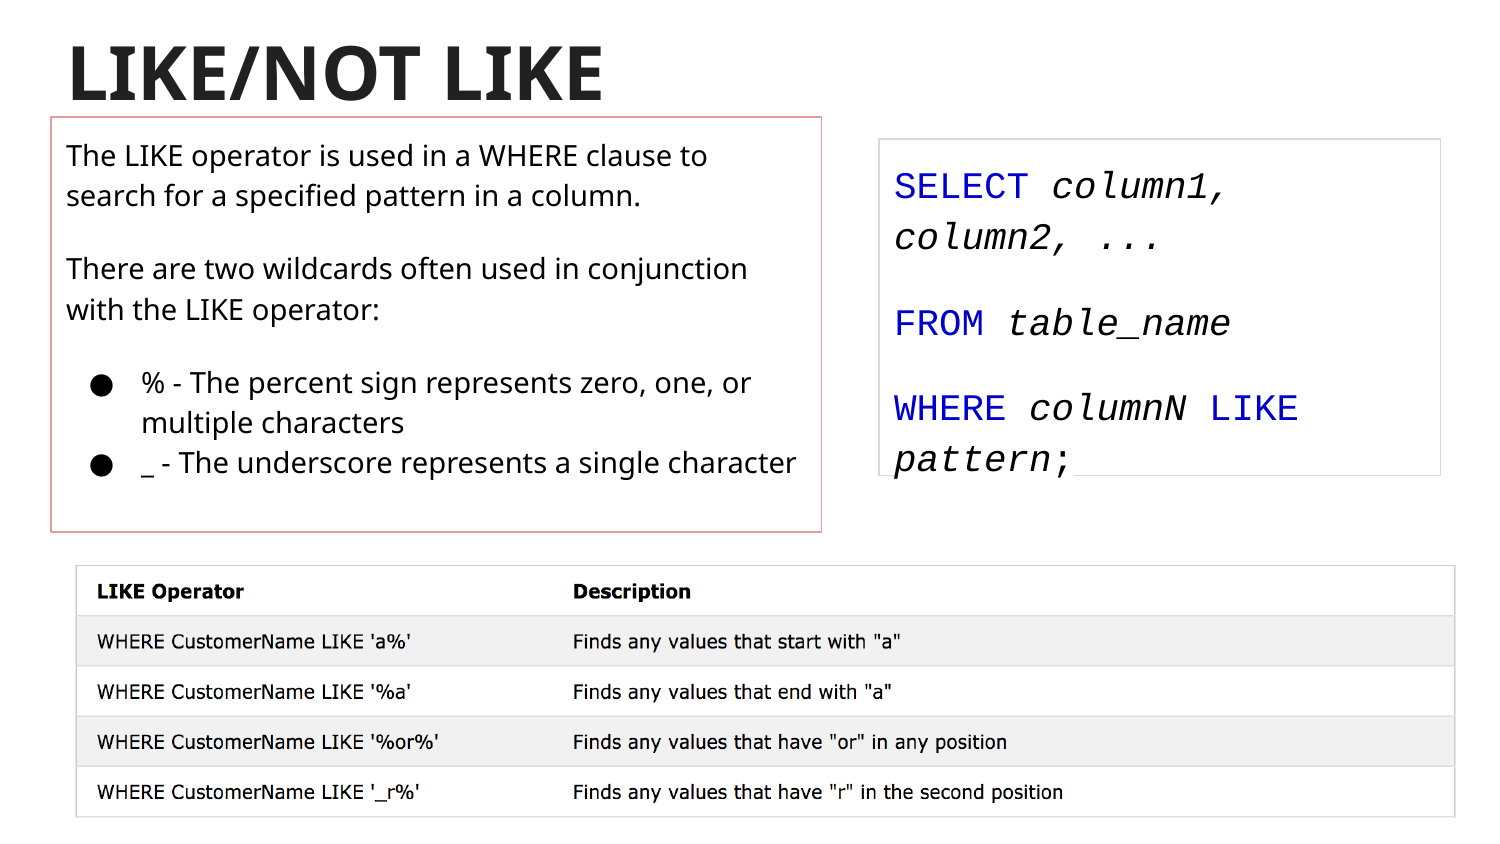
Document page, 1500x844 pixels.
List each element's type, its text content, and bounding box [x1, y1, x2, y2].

list SELECT column1, column2, ... FROM table_name WHERE columnN LIKE pattern; [879, 139, 1441, 476]
list The LIKE operator is used in a WHERE clause to search for a specified pattern in a column. There are two wildcards often used in conjunction with the LIKE operator: % - The percent sign represents zero, one, or multiple characters _ - The underscore represents a single character [51, 116, 822, 532]
picture [74, 562, 1461, 818]
title LIKE/NOT LIKE [51, 10, 1449, 117]
